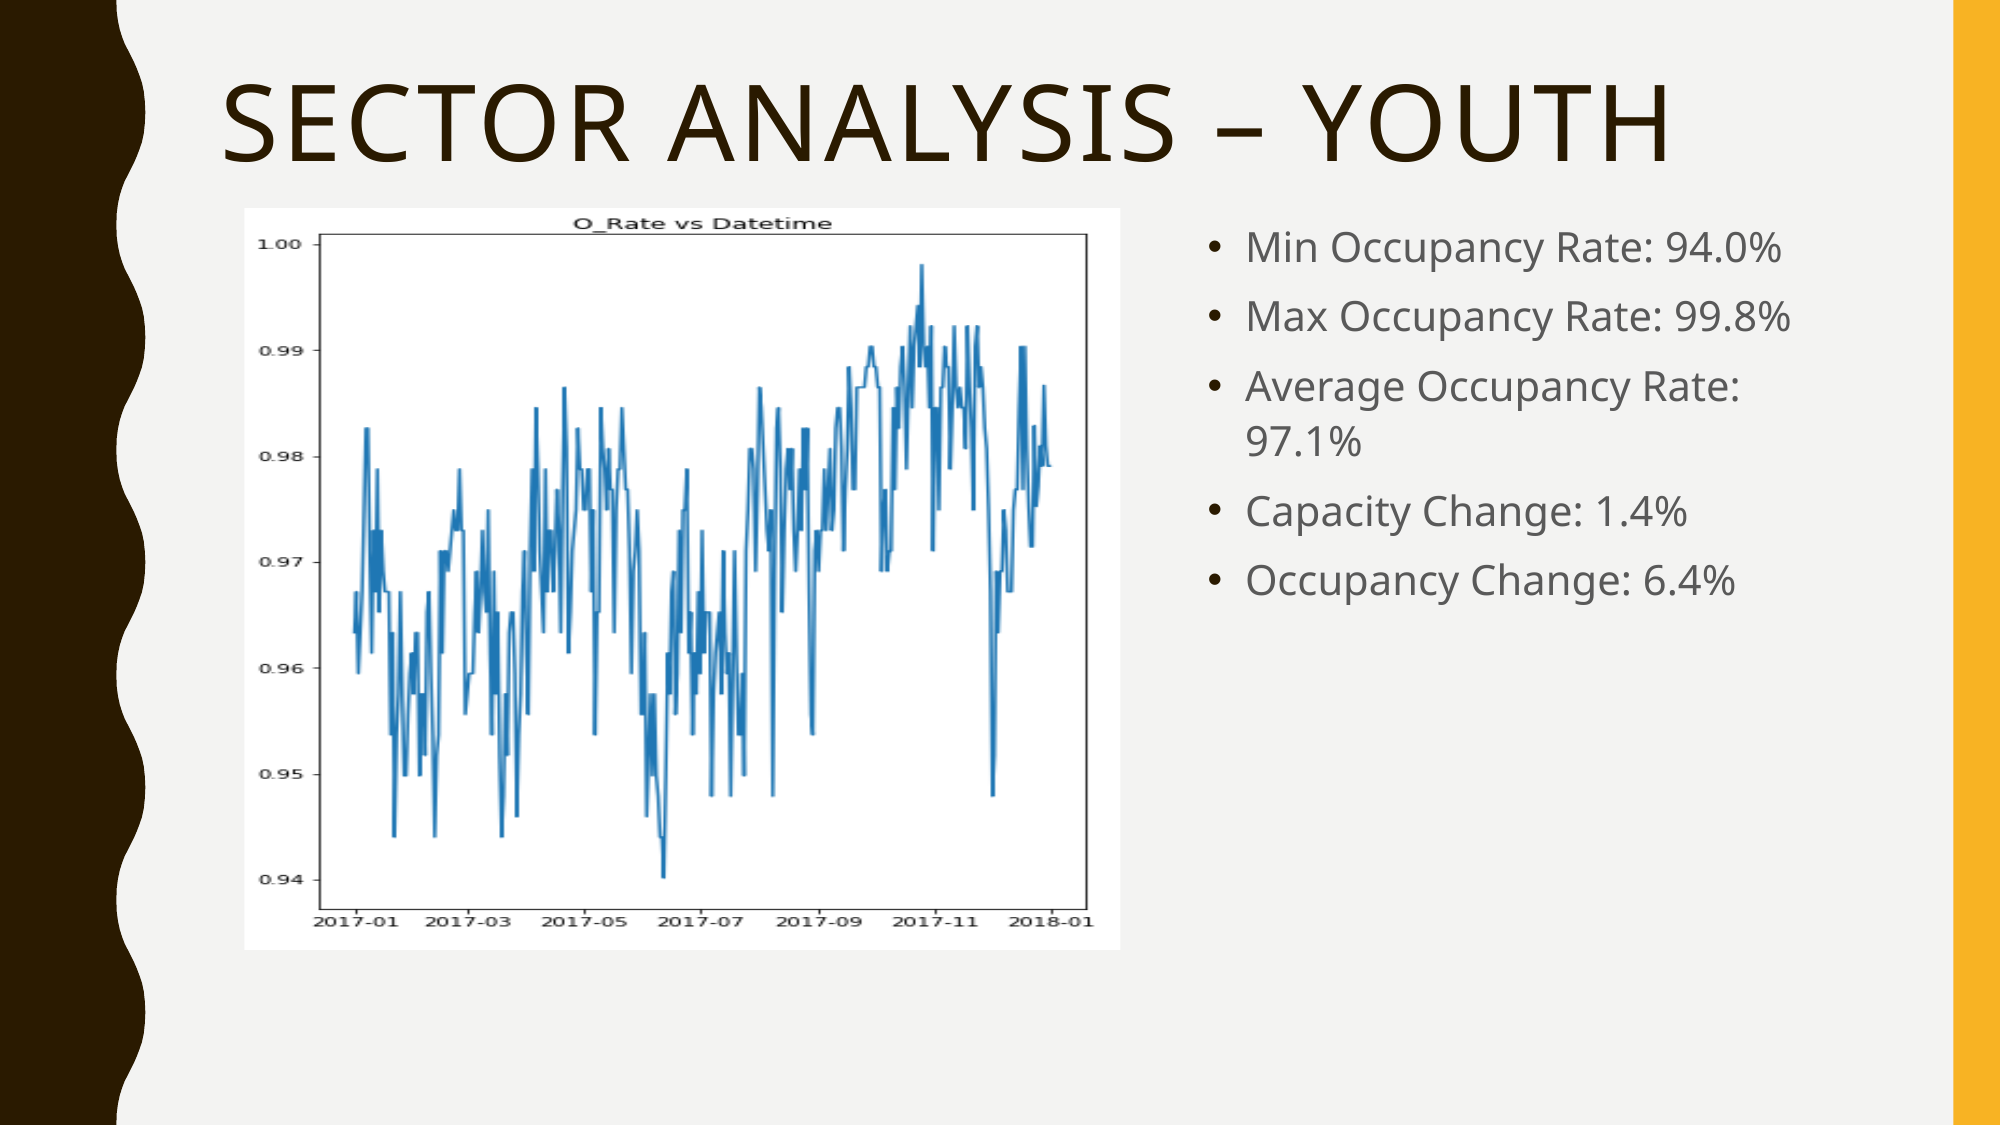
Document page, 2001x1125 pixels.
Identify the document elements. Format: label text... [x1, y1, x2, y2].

title Sector Analysis – Youth [205, 62, 1875, 209]
picture [244, 208, 1121, 950]
text_box Min Occupancy Rate: 94.0% Max Occupancy Rate: 99.8% Average Occupancy Rate: 97.1% Capacity Change: 1.4% Occupancy Change: 6.4% [1192, 208, 1818, 882]
